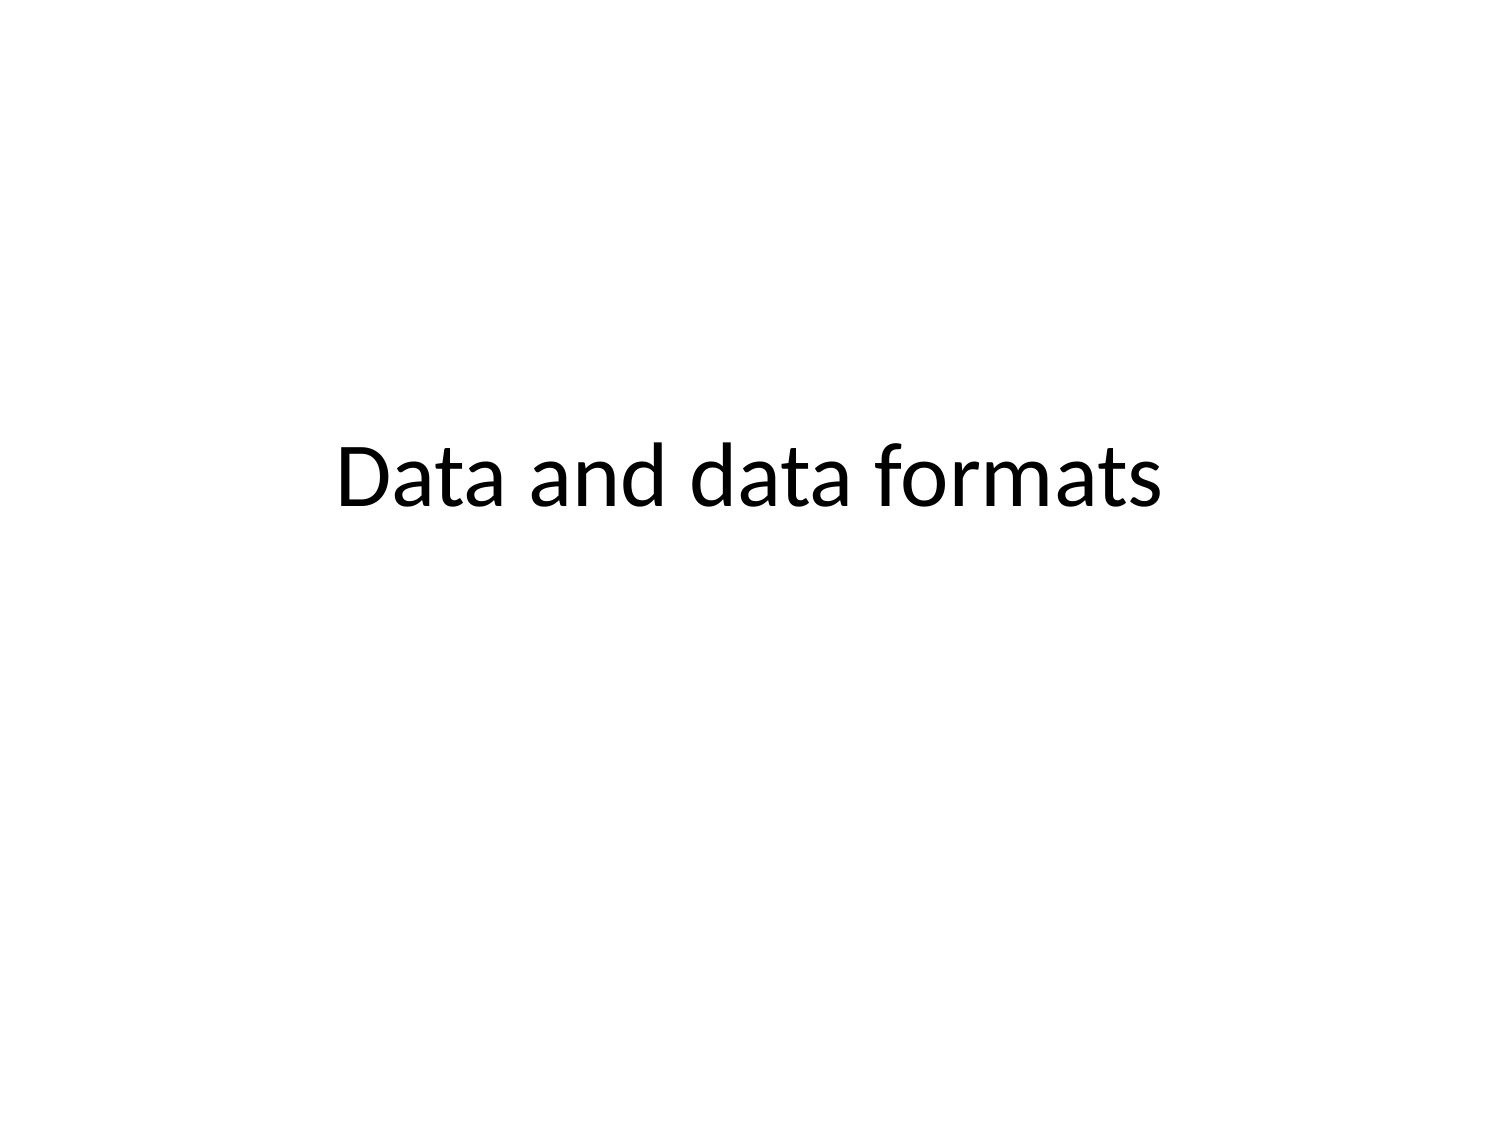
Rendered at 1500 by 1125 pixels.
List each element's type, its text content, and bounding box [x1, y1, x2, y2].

title Data and data formats [112, 349, 1388, 591]
